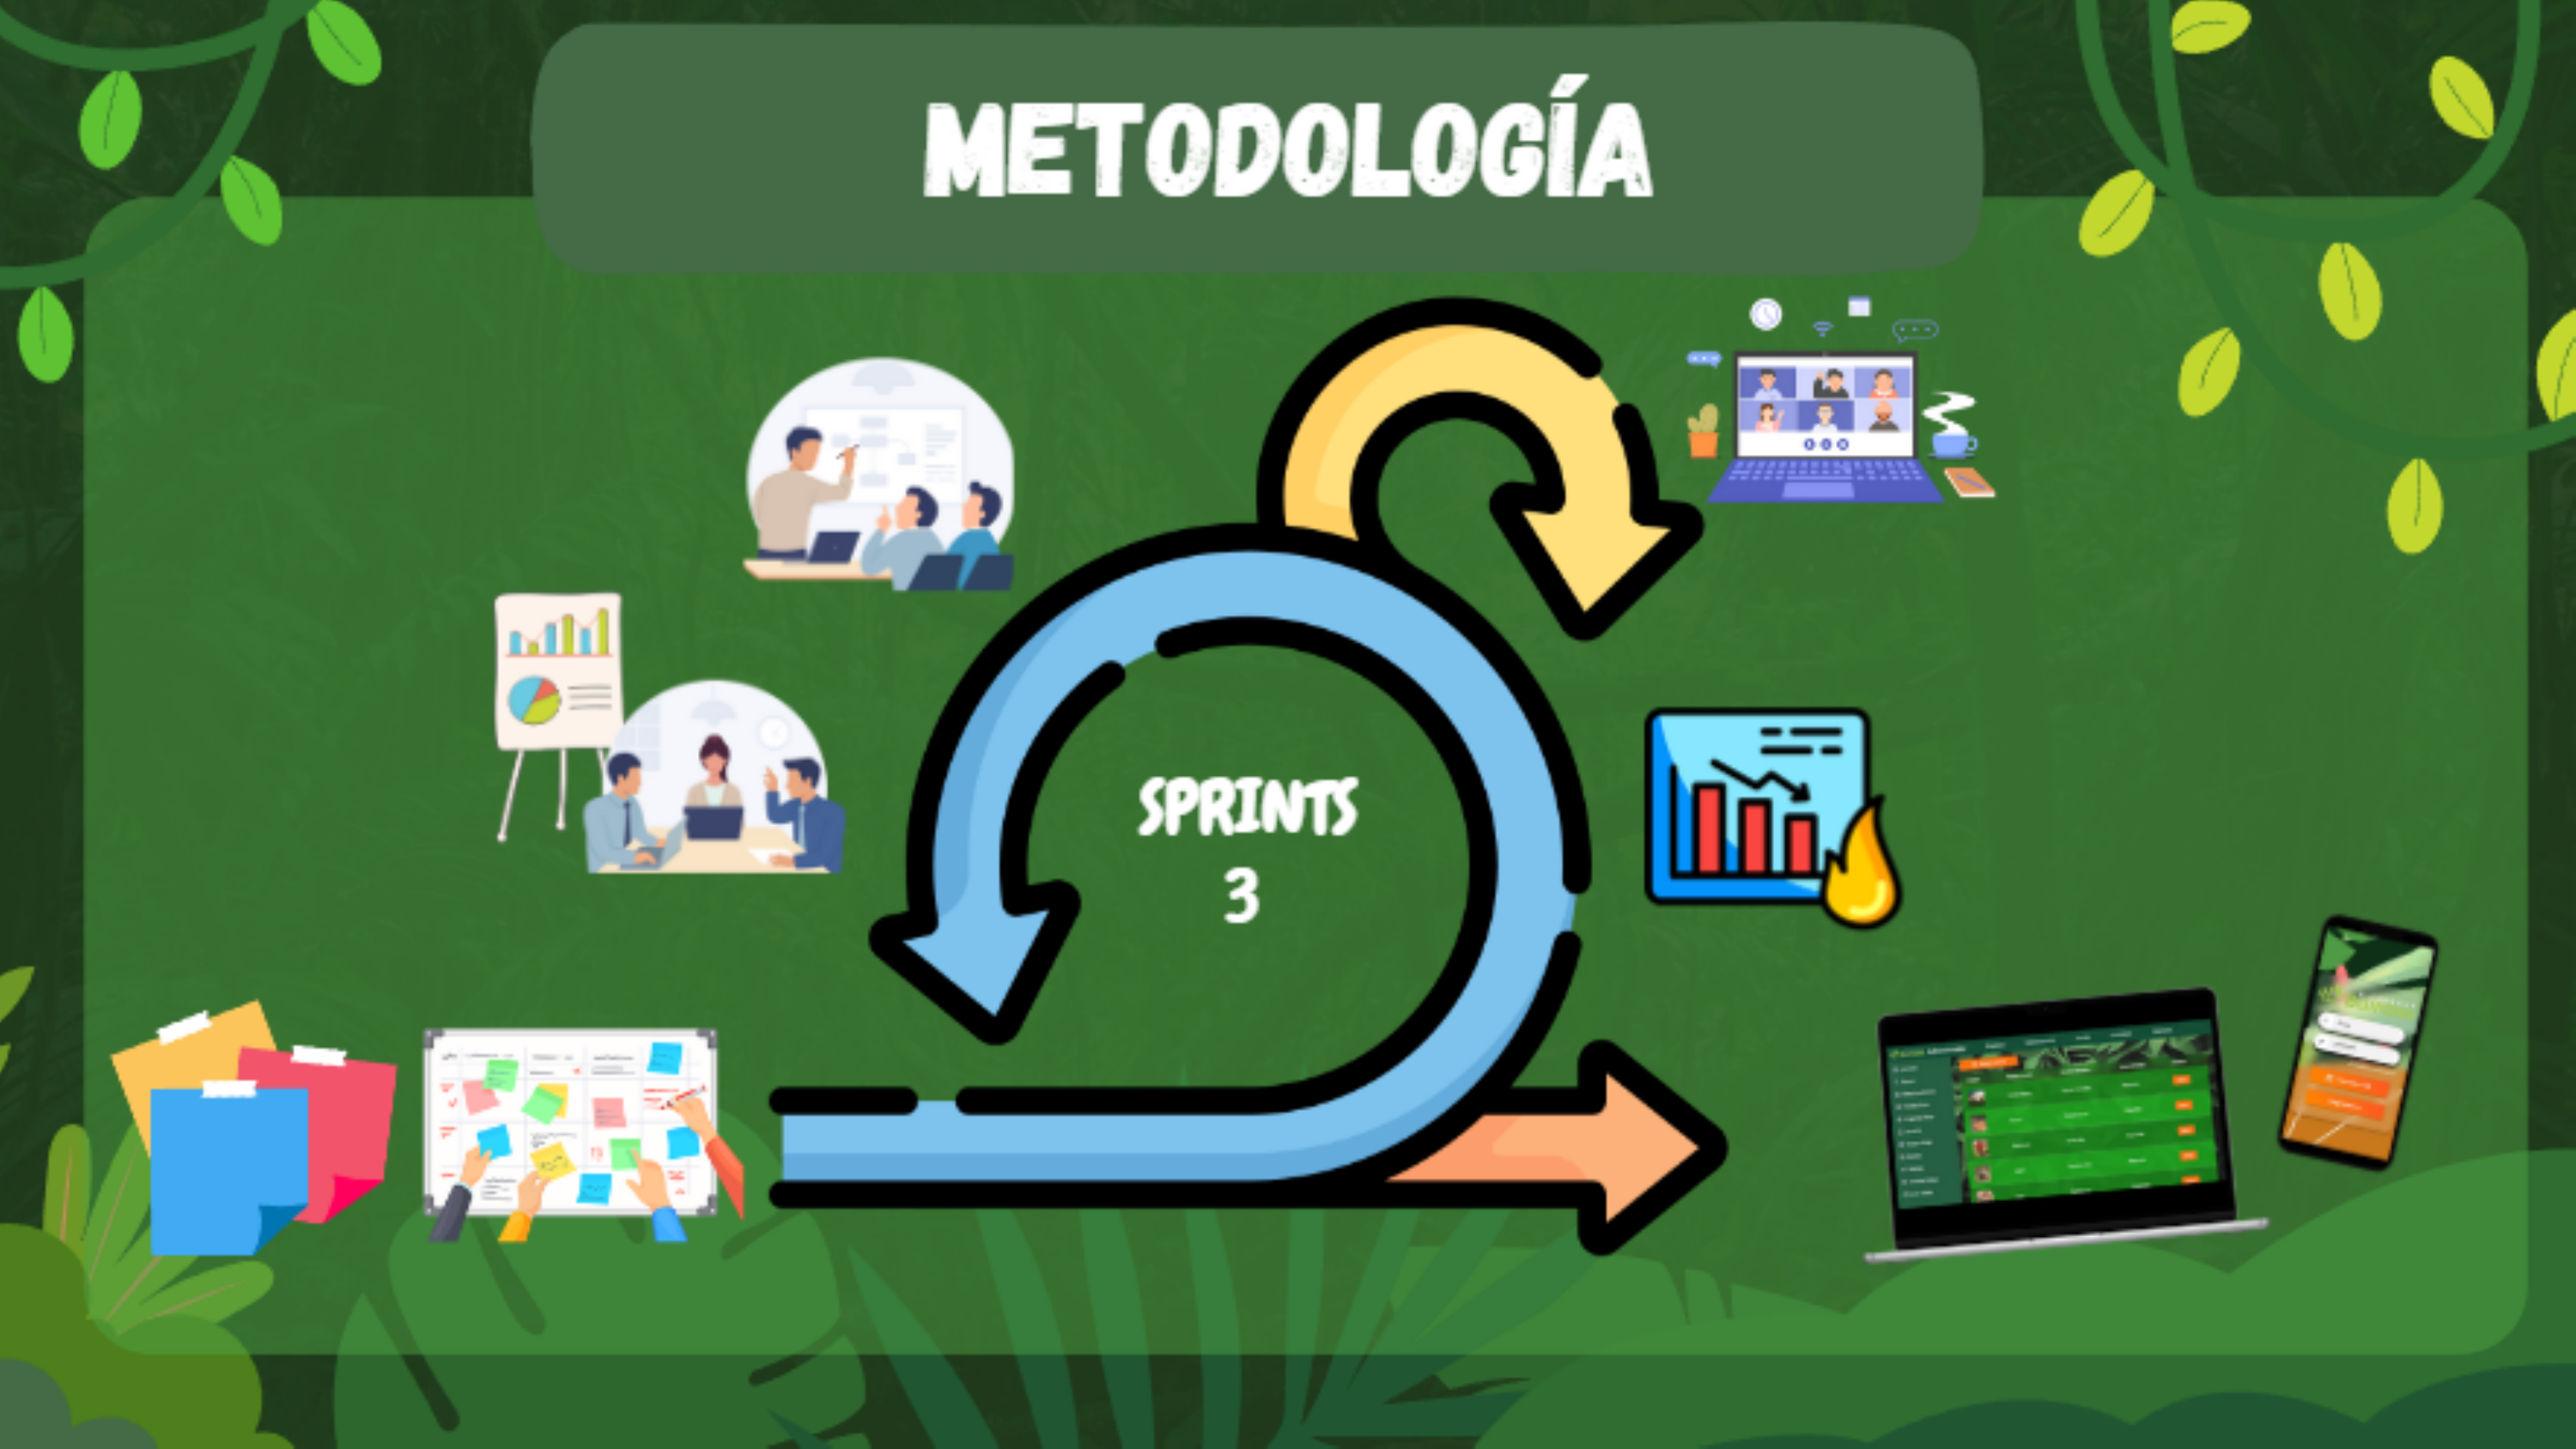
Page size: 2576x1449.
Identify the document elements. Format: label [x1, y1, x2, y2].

text_box [0, 0, 2576, 1449]
